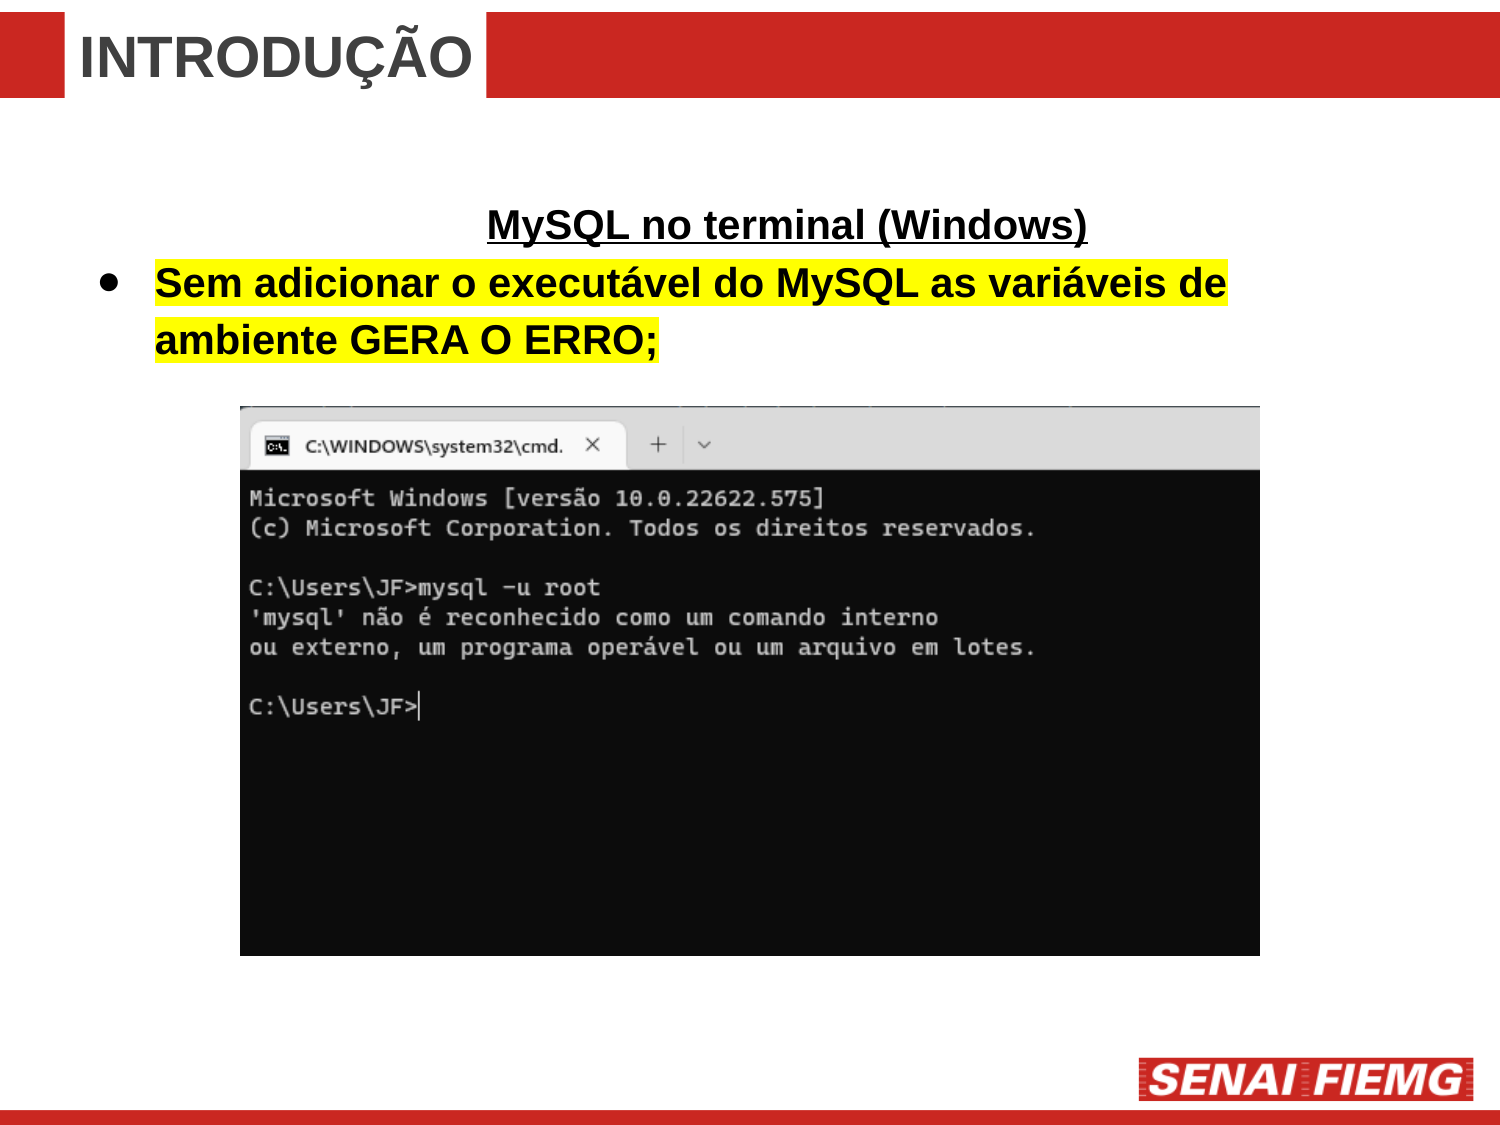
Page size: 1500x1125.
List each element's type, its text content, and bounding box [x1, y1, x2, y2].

text_box INTRODUÇÃO [65, 12, 486, 98]
text_box [486, 12, 1500, 98]
text_box [0, 1110, 1126, 1125]
picture [240, 406, 1260, 956]
text_box [0, 12, 65, 98]
picture [1131, 1047, 1500, 1125]
text_box MySQL no terminal (Windows) Sem adicionar o executável do MySQL as variáveis de ambiente GERA O ERRO; [64, 182, 1436, 956]
